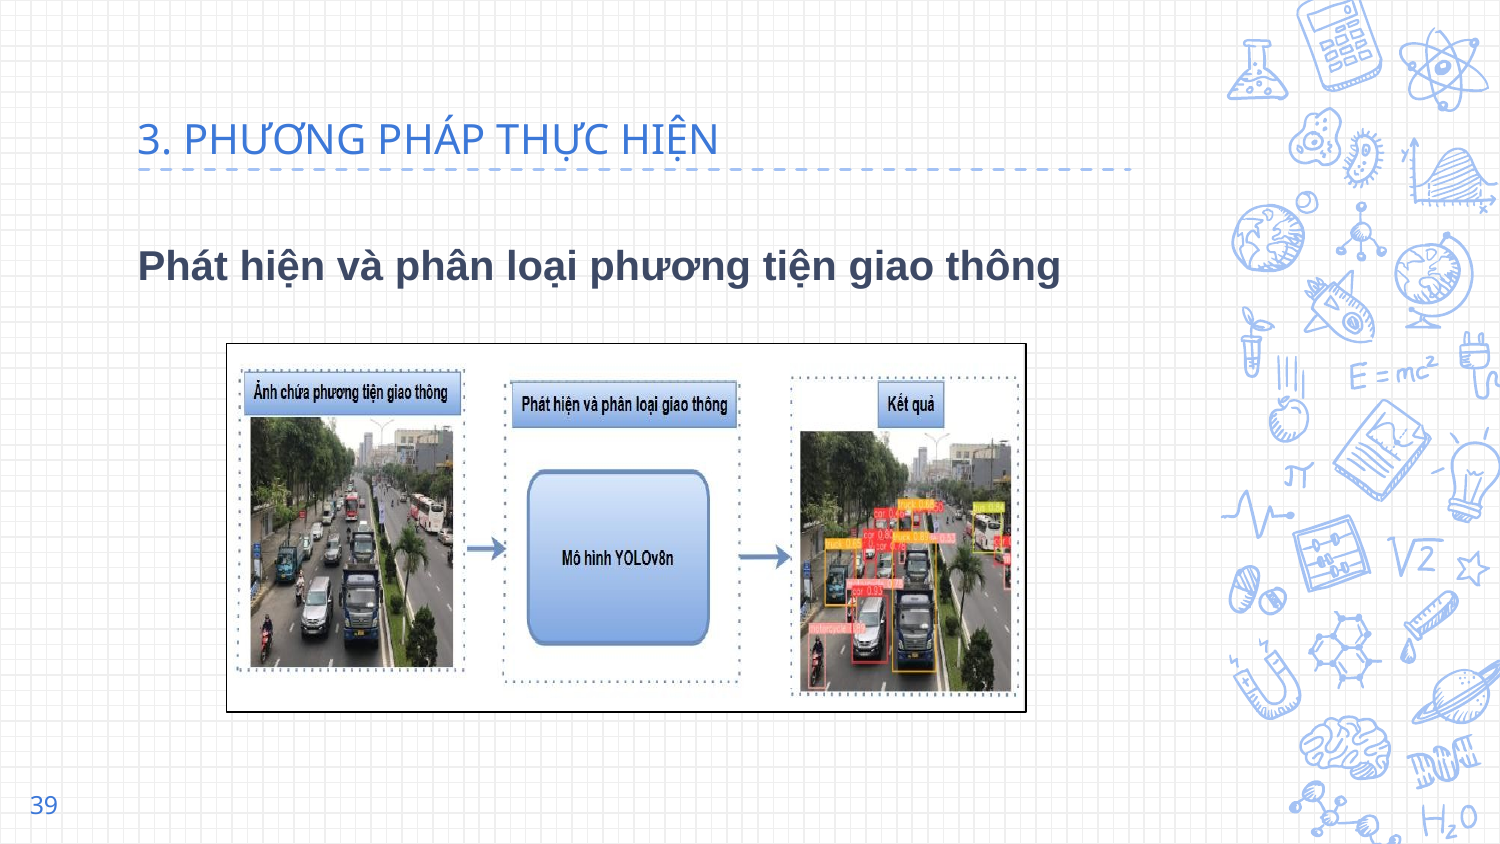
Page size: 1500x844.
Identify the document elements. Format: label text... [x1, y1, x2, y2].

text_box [226, 343, 1027, 713]
list Phát hiện và phân loại phương tiện giao thông [122, 223, 1246, 696]
slide_number 39 [14, 774, 105, 840]
title 3. PHƯƠNG PHÁP THỰC HIỆN [122, 36, 1130, 178]
